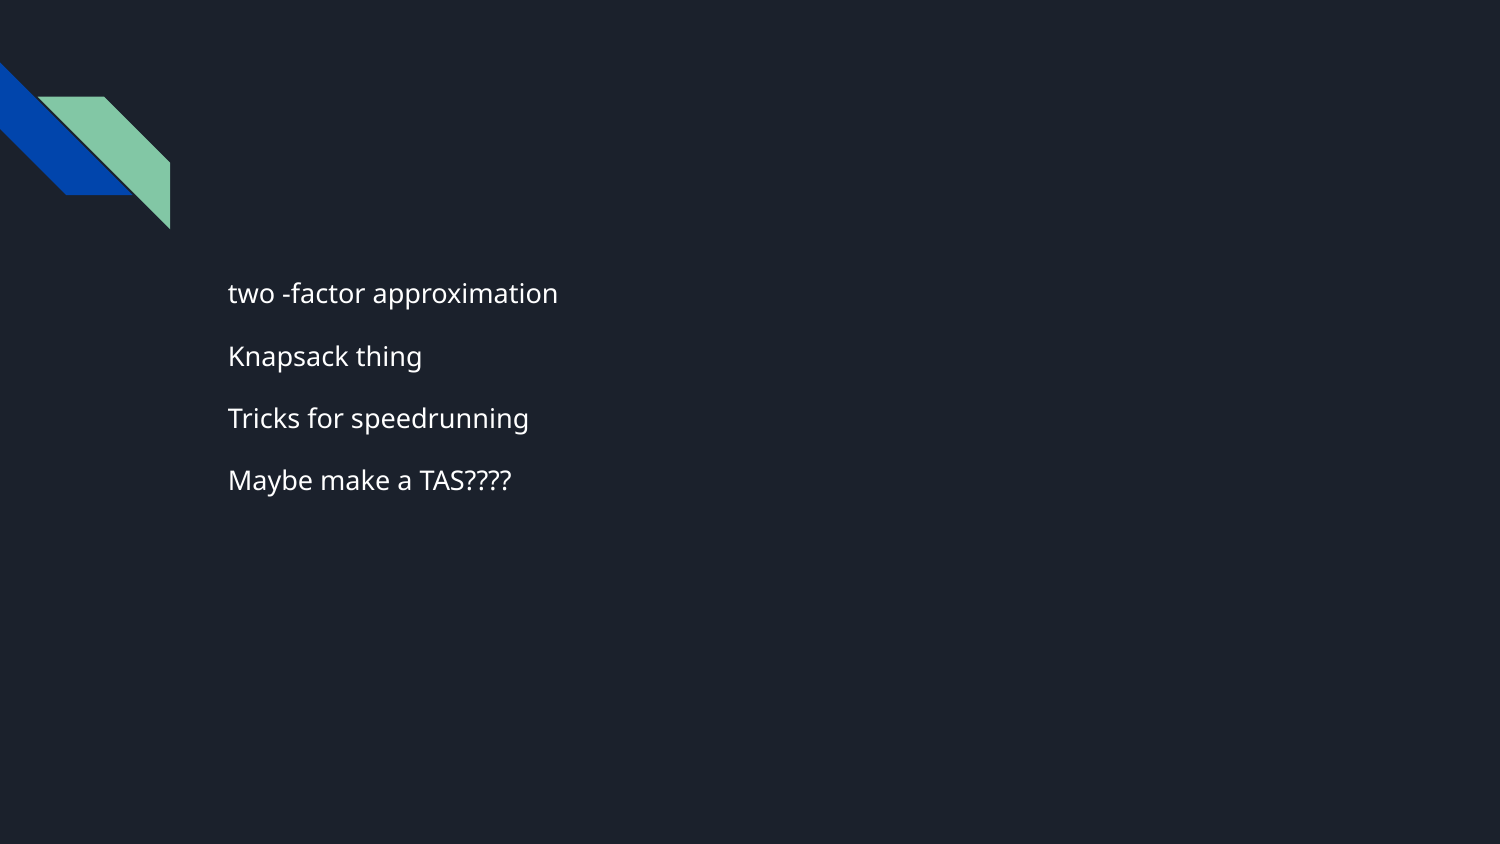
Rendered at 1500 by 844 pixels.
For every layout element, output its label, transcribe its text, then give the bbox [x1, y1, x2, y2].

list two -factor approximation Knapsack thing Tricks for speedrunning Maybe make a TAS???? [212, 257, 1368, 735]
